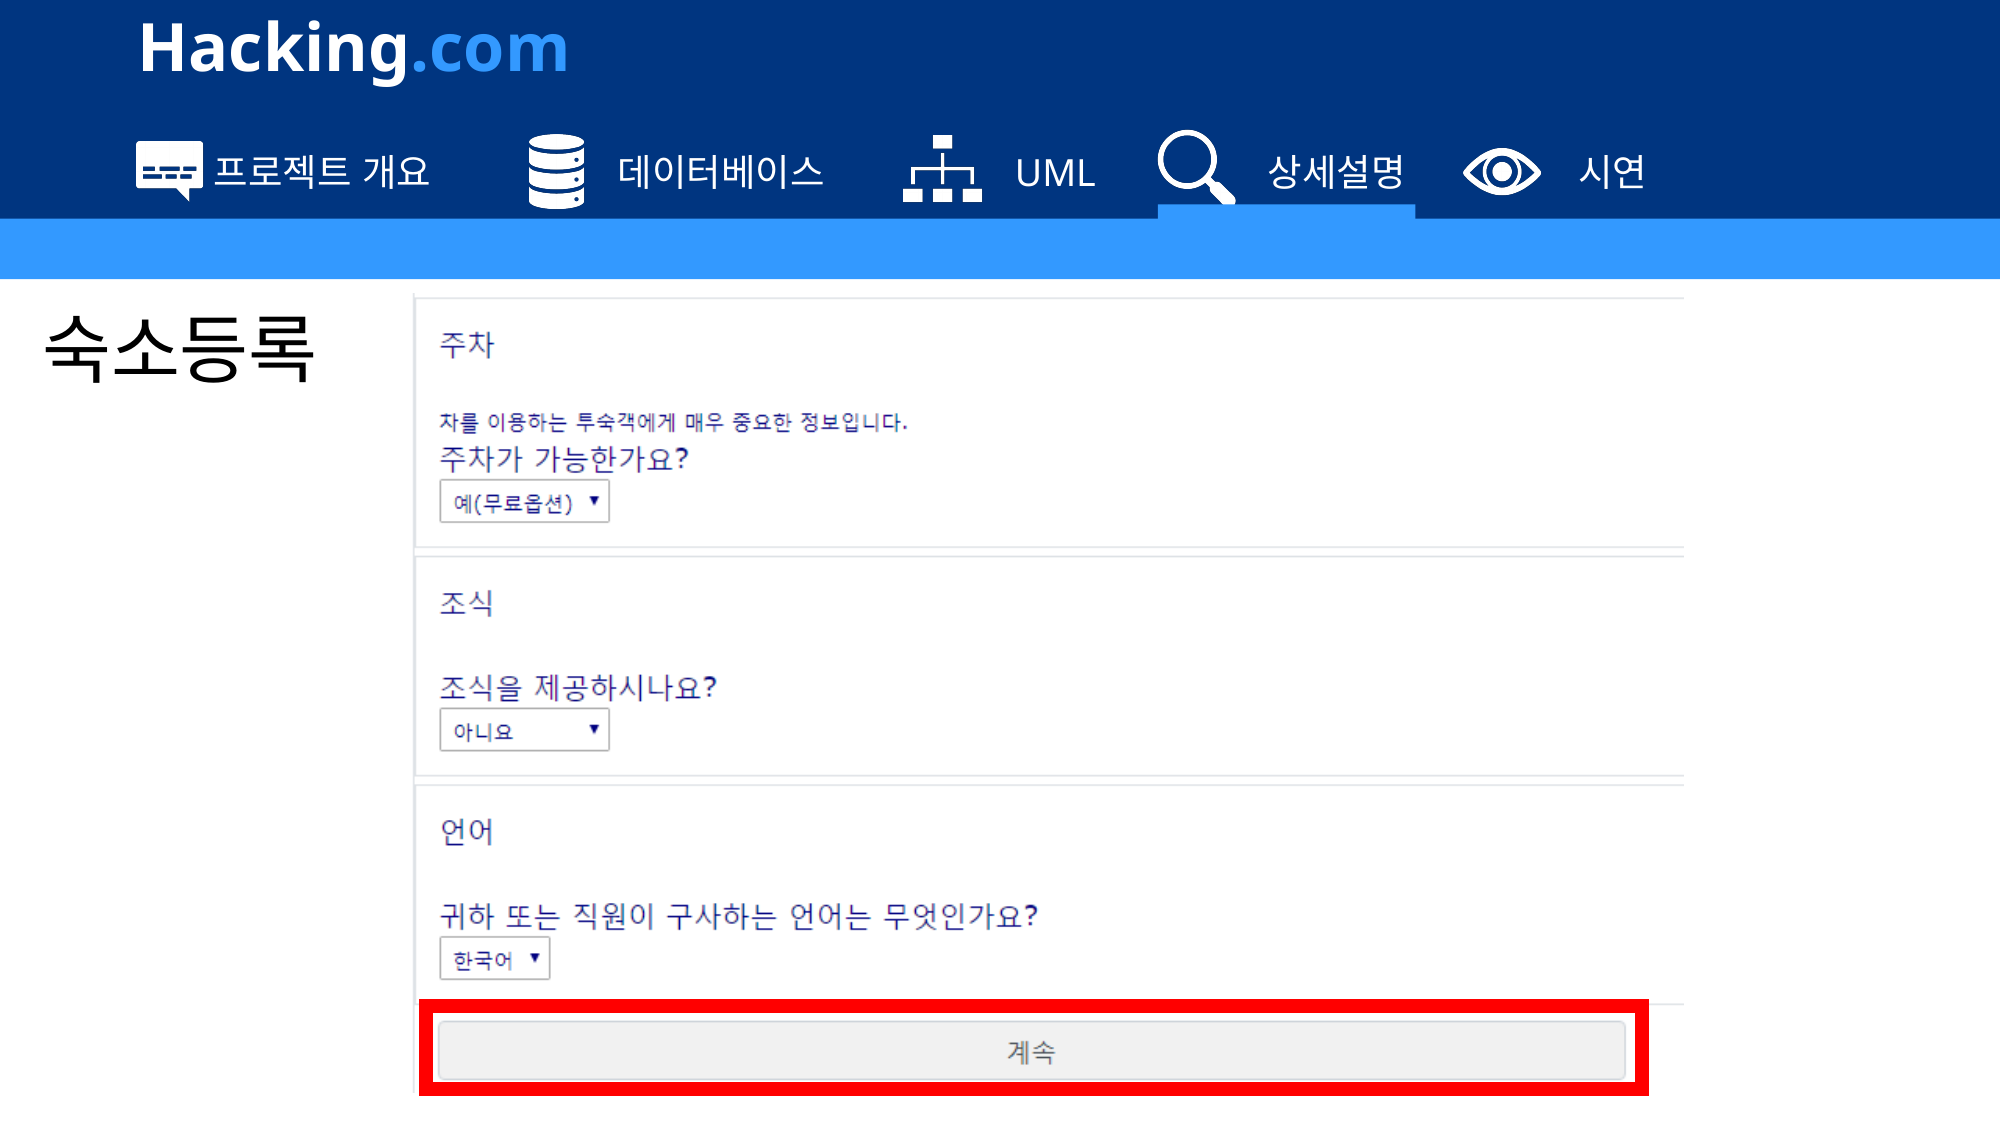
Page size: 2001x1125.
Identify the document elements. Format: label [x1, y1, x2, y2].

text_box [0, 219, 2000, 280]
picture [0, 0, 2000, 219]
text_box [27, 295, 371, 401]
picture [407, 293, 1684, 1093]
